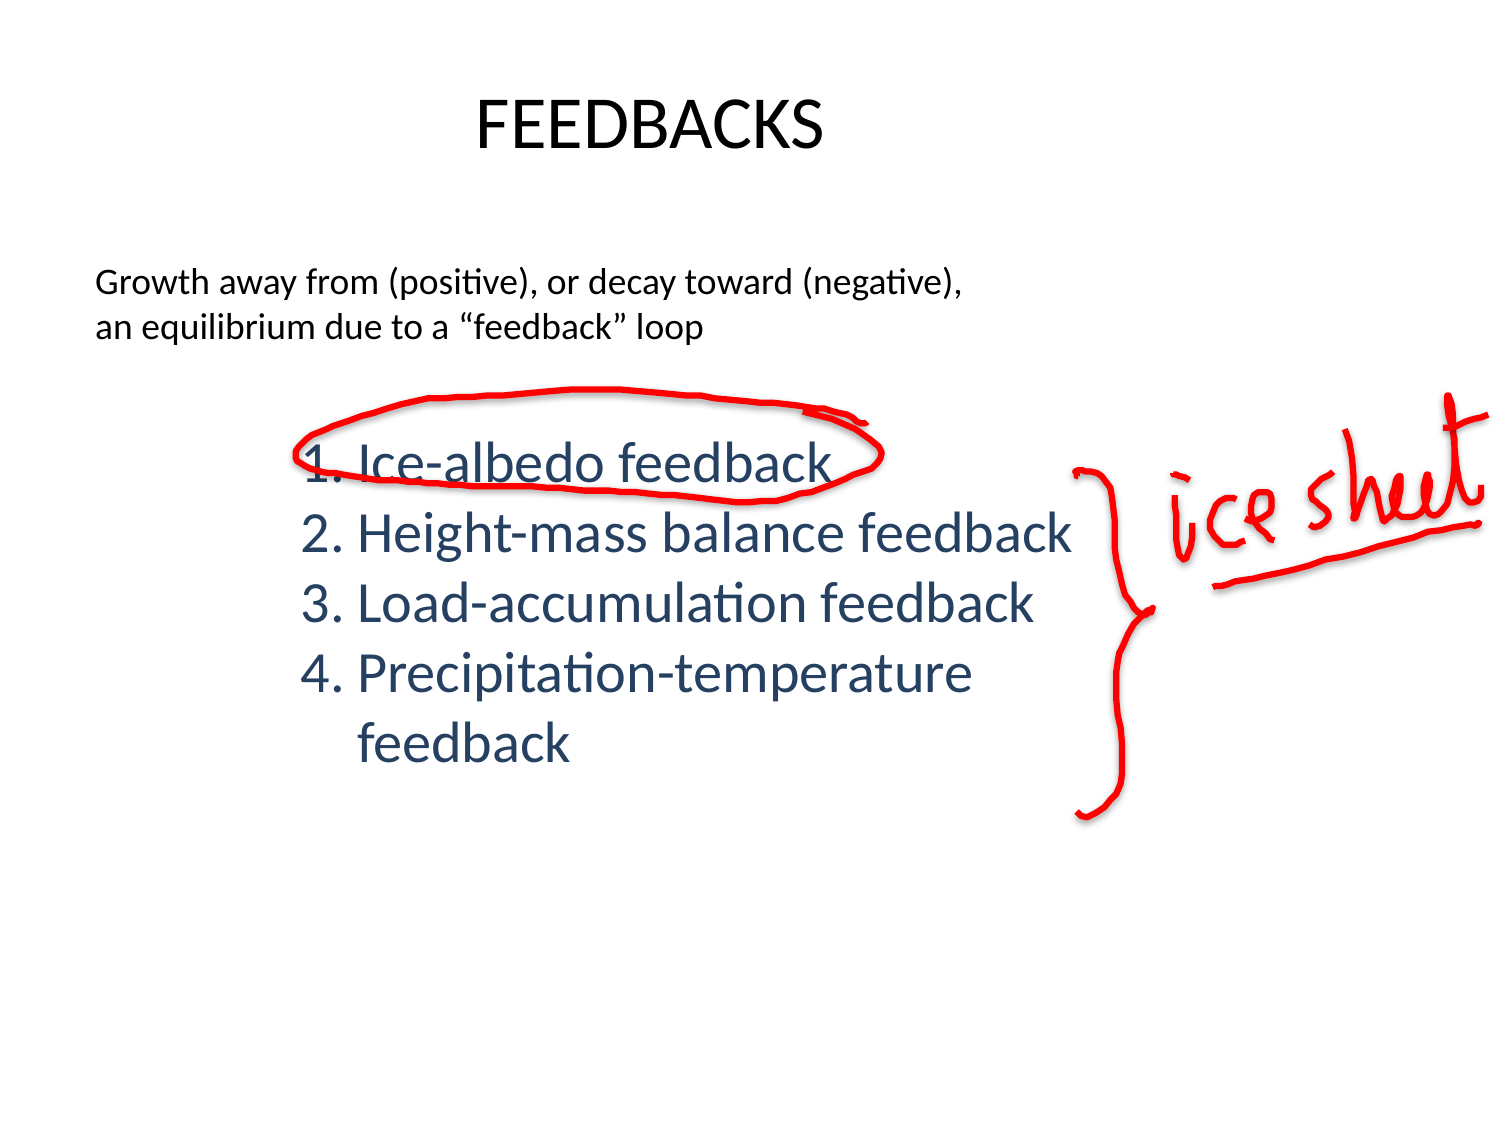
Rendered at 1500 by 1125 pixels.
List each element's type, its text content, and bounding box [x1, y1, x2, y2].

text_box [1244, 490, 1275, 543]
text_box [1445, 393, 1456, 423]
text_box [1171, 472, 1191, 483]
text_box [1442, 412, 1490, 430]
text_box [293, 387, 884, 505]
text_box [1308, 470, 1335, 530]
text_box [1172, 495, 1195, 562]
text_box [1207, 495, 1246, 547]
text_box [1342, 428, 1484, 524]
text_box [1211, 520, 1482, 590]
text_box Ice-albedo feedback Height-mass balance feedback Load-accumulation feedback Precipitation-temperature feedback [286, 416, 1100, 852]
text_box Growth away from (positive), or decay toward (negative), an equilibrium due to a “feedback” loop [80, 249, 998, 355]
text_box FEEDBACKS [461, 66, 1500, 172]
text_box [1073, 468, 1155, 820]
